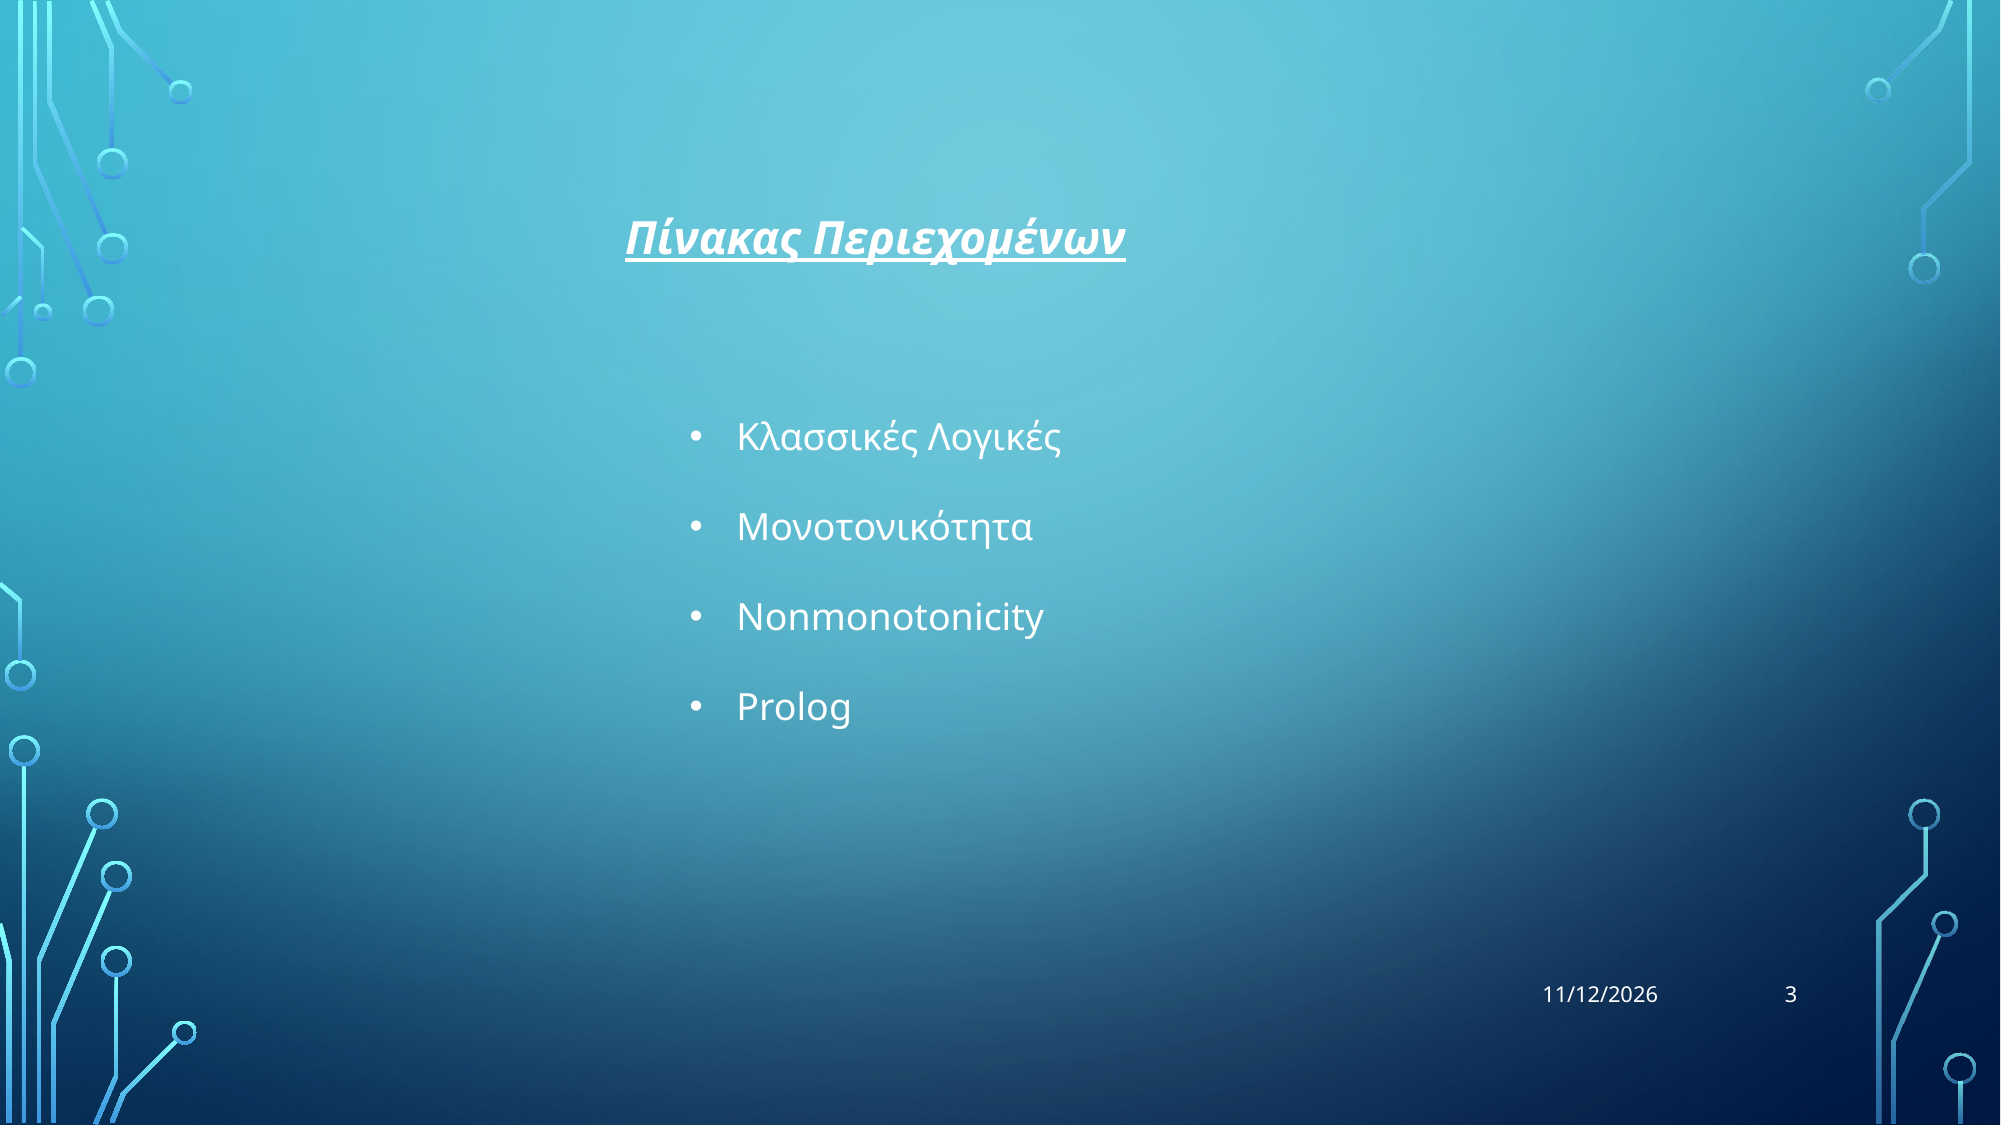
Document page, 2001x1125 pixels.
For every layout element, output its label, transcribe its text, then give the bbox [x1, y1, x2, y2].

slide_number 3 [1685, 965, 1813, 1025]
text_box Κλασσικές Λογικές Μονοτονικότητα Nonmonotonicity Prolog [674, 405, 1077, 781]
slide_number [1223, 965, 1674, 1025]
text_box Πίνακας Περιεχομένων [610, 201, 1141, 272]
